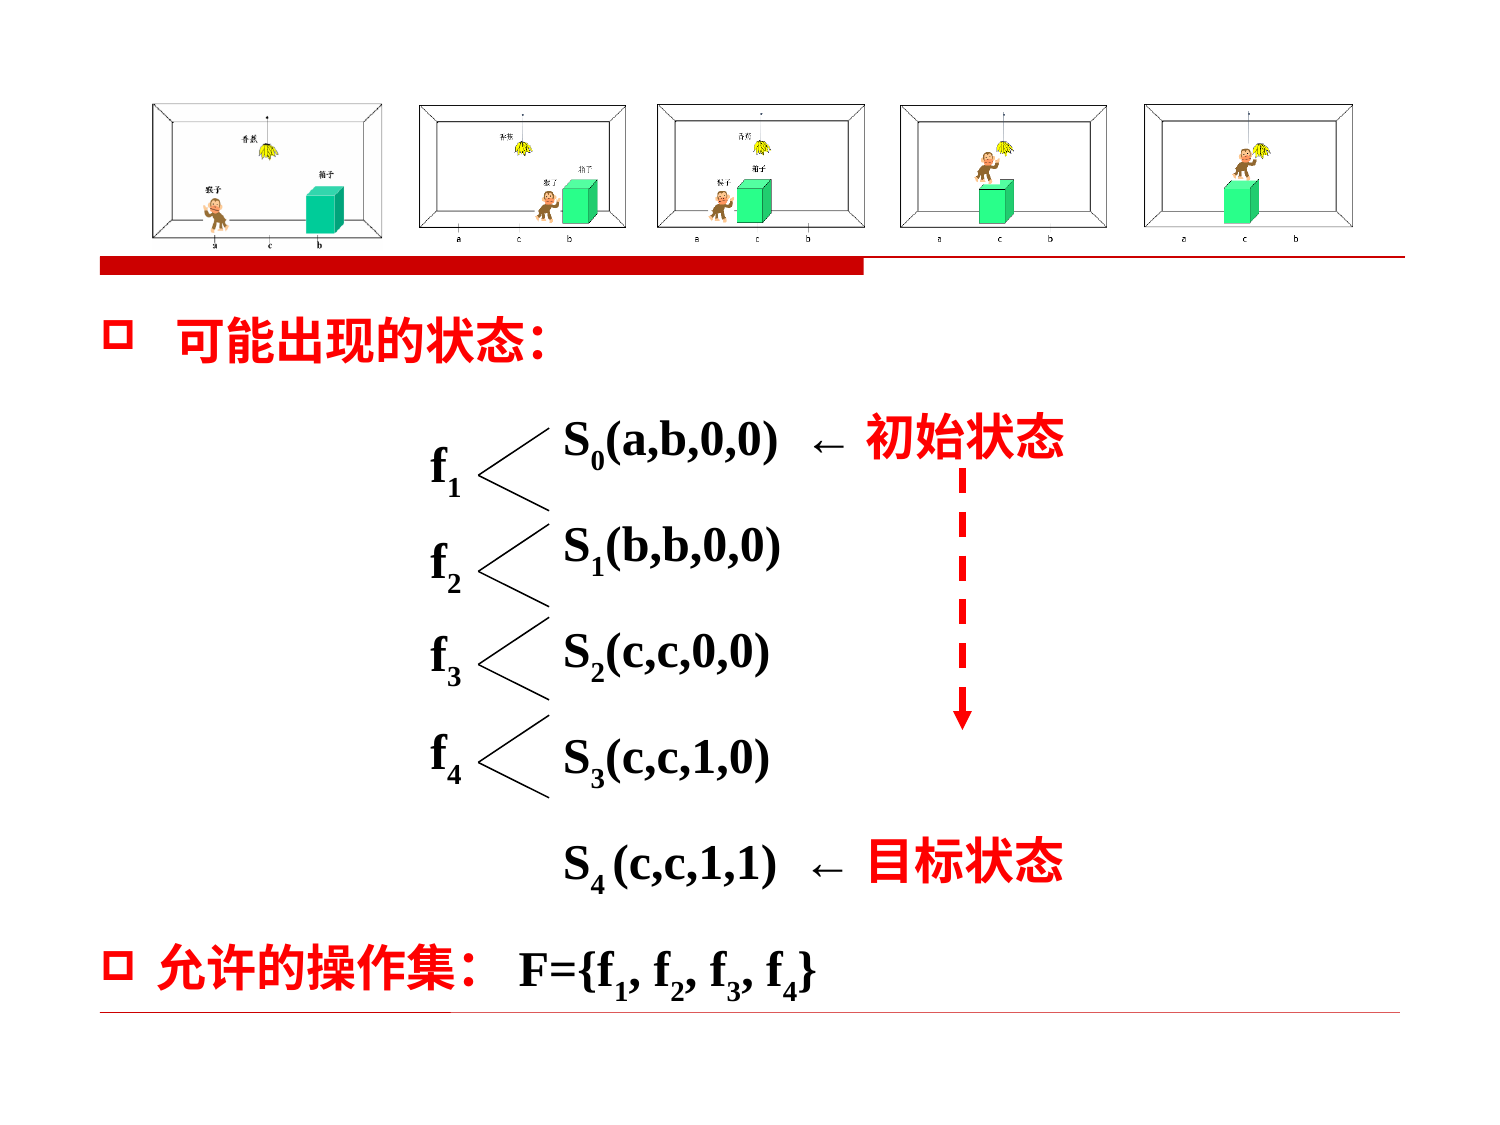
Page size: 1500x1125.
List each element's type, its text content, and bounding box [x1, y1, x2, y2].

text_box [414, 424, 550, 798]
text_box 可能出现的状态： S0(a,b,0,0) ←初始状态 S1(b,b,0,0) S2(c,c,0,0) S3(c,c,1,0) S4 (c,c,1,1) ←目标状态 允许的操作集：F={f1, f2, f3, f4} [100, 279, 1424, 1007]
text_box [147, 99, 1353, 251]
